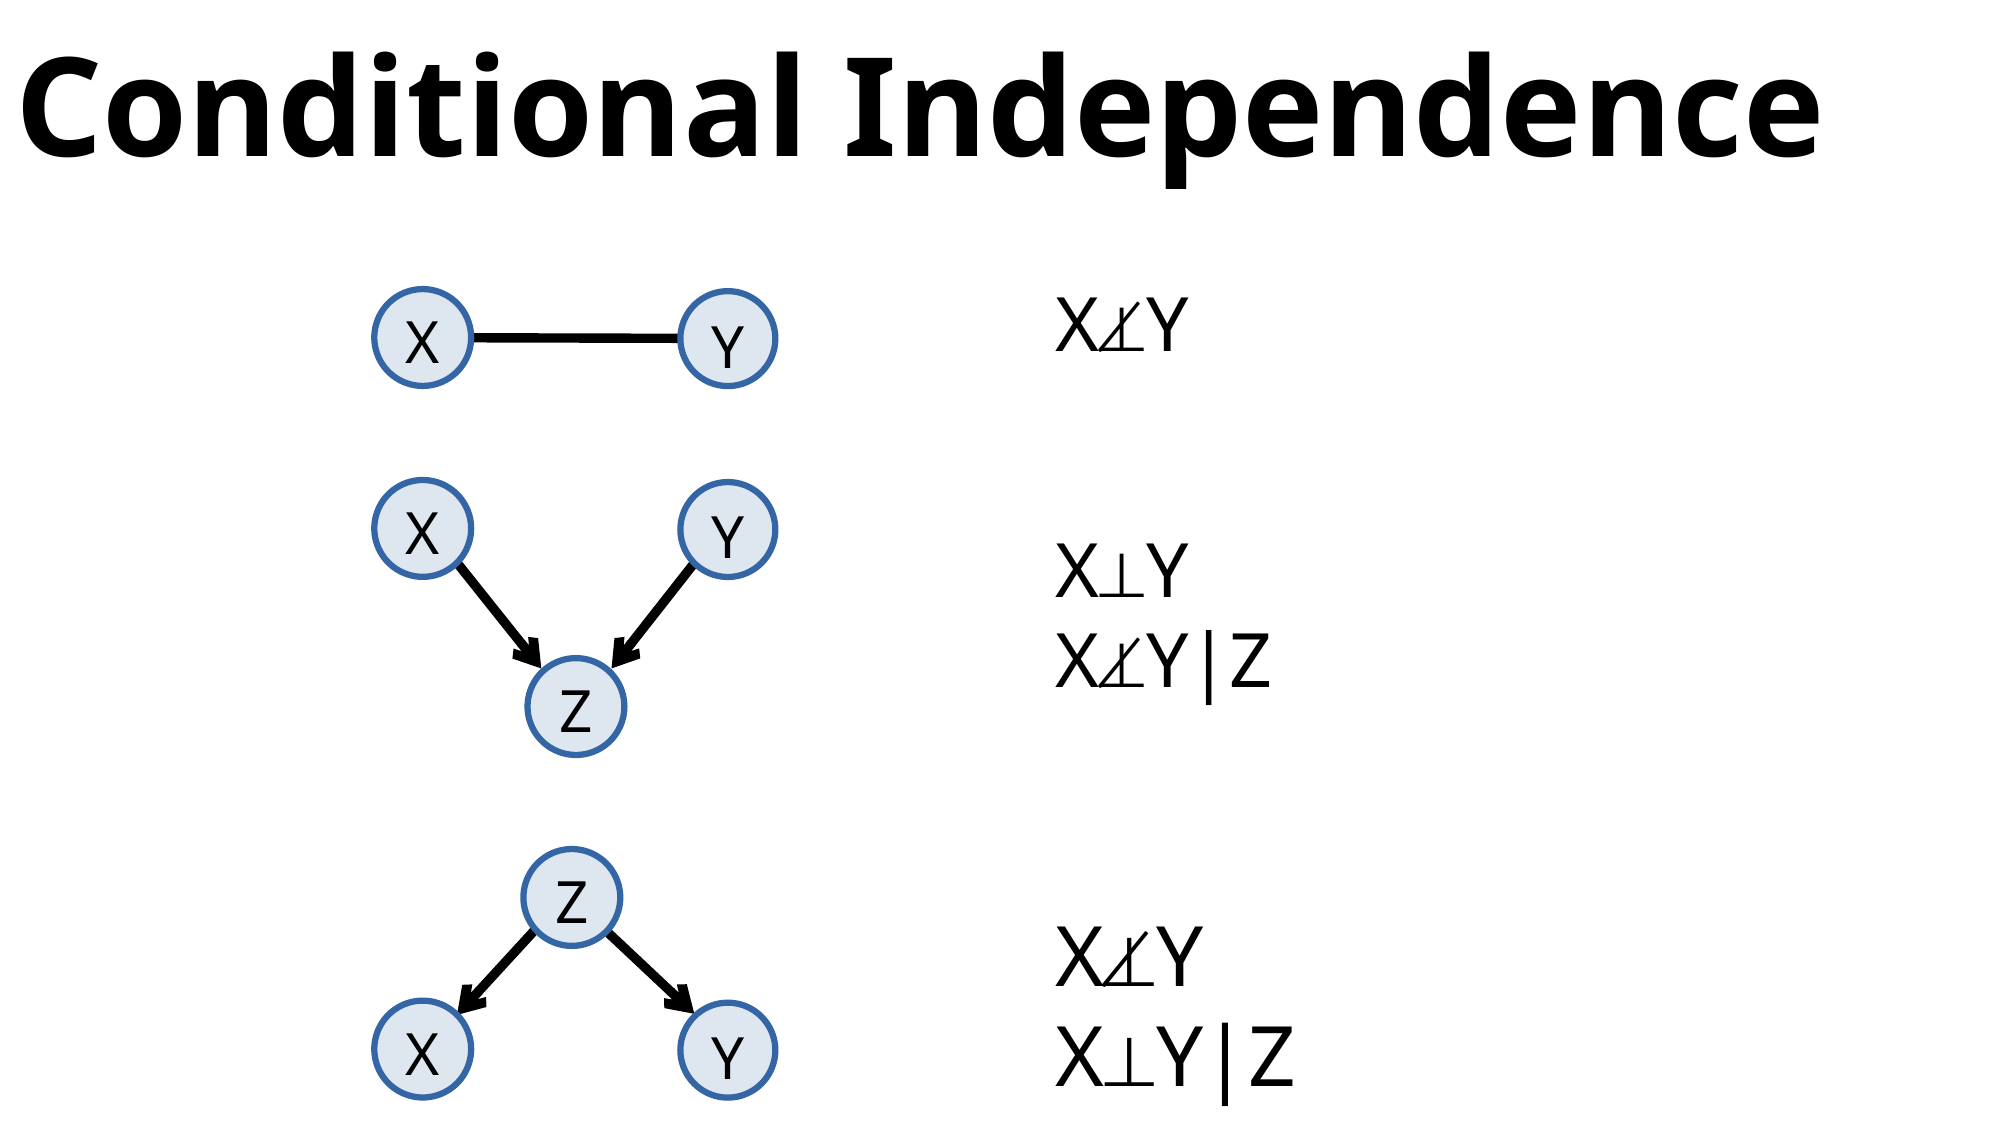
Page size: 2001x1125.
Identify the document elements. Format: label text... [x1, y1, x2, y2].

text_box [373, 479, 472, 577]
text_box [456, 562, 542, 669]
text_box X⟂̸Y X⟂Y|Z [1040, 895, 1339, 1111]
title Conditional Independence [0, 3, 2000, 221]
text_box X⟂̸Y [1040, 269, 1339, 406]
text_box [456, 929, 536, 1015]
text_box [611, 562, 695, 669]
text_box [608, 933, 695, 1014]
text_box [680, 482, 776, 577]
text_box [373, 289, 776, 386]
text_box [522, 849, 621, 946]
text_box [680, 1002, 776, 1098]
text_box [527, 658, 625, 755]
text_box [373, 1000, 472, 1098]
text_box X⟂Y X⟂̸Y|Z [1040, 514, 1339, 755]
